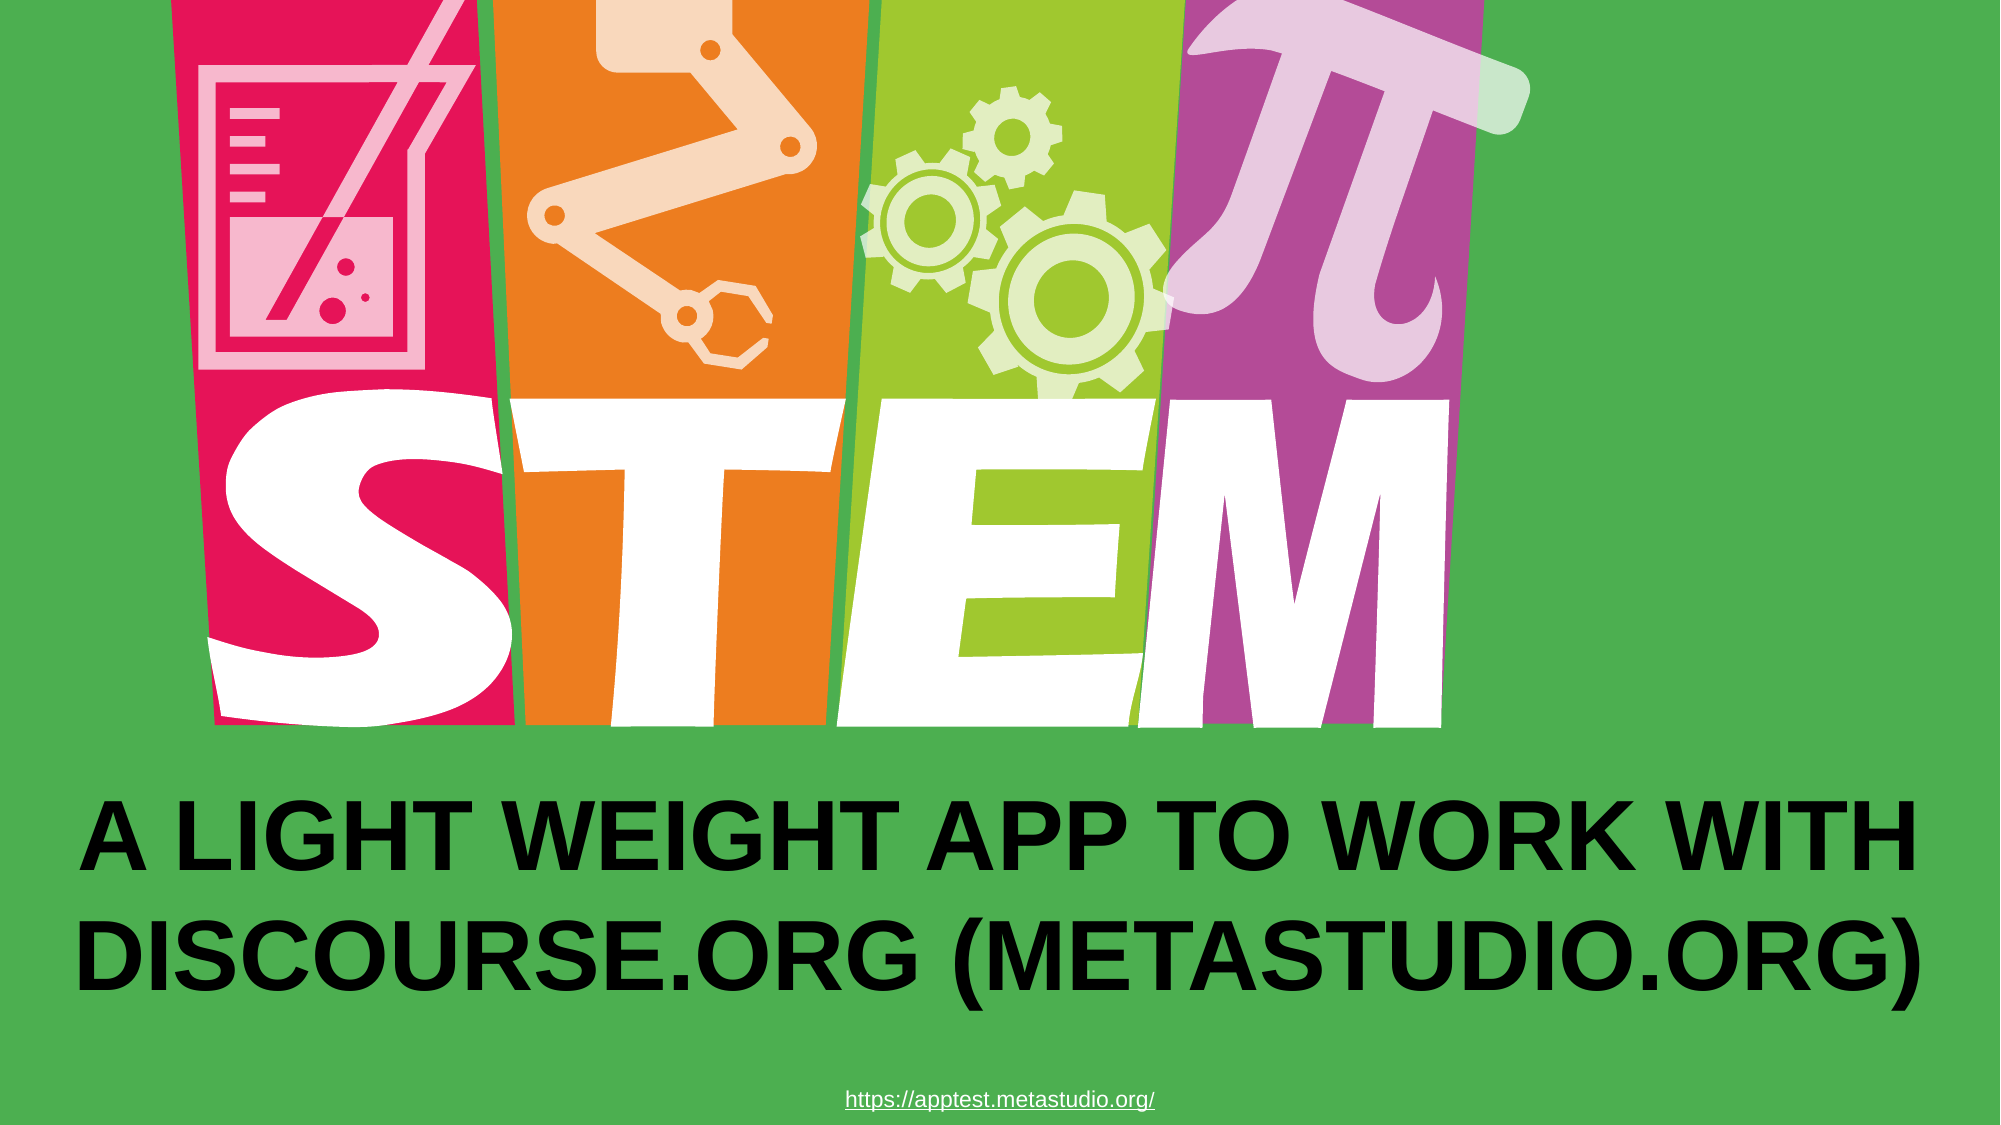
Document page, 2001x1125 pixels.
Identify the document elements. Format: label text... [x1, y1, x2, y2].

text_box [527, 0, 817, 370]
text_box [1349, 0, 1485, 53]
text_box [359, 460, 510, 616]
text_box [836, 398, 1157, 727]
text_box [492, 0, 870, 398]
text_box [171, 0, 501, 657]
text_box [197, 0, 478, 371]
text_box [858, 84, 1064, 295]
text_box [840, 0, 1185, 691]
text_box [1161, 0, 1532, 384]
text_box [1322, 499, 1380, 724]
text_box [714, 408, 845, 726]
text_box [1129, 667, 1142, 726]
text_box [207, 389, 513, 728]
text_box [1146, 73, 1477, 702]
text_box https://apptest.metastudio.org/ [0, 1077, 2000, 1120]
text_box [1137, 399, 1450, 728]
text_box [1203, 501, 1253, 724]
text_box [211, 667, 305, 726]
text_box [509, 398, 846, 727]
text_box [386, 651, 515, 726]
text_box [966, 189, 1174, 408]
text_box [1169, 0, 1280, 268]
text_box A LIGHT WEIGHT APP TO WORK WITH DISCOURSE.ORG (METASTUDIO.ORG) [0, 763, 2000, 1018]
text_box [511, 412, 624, 726]
